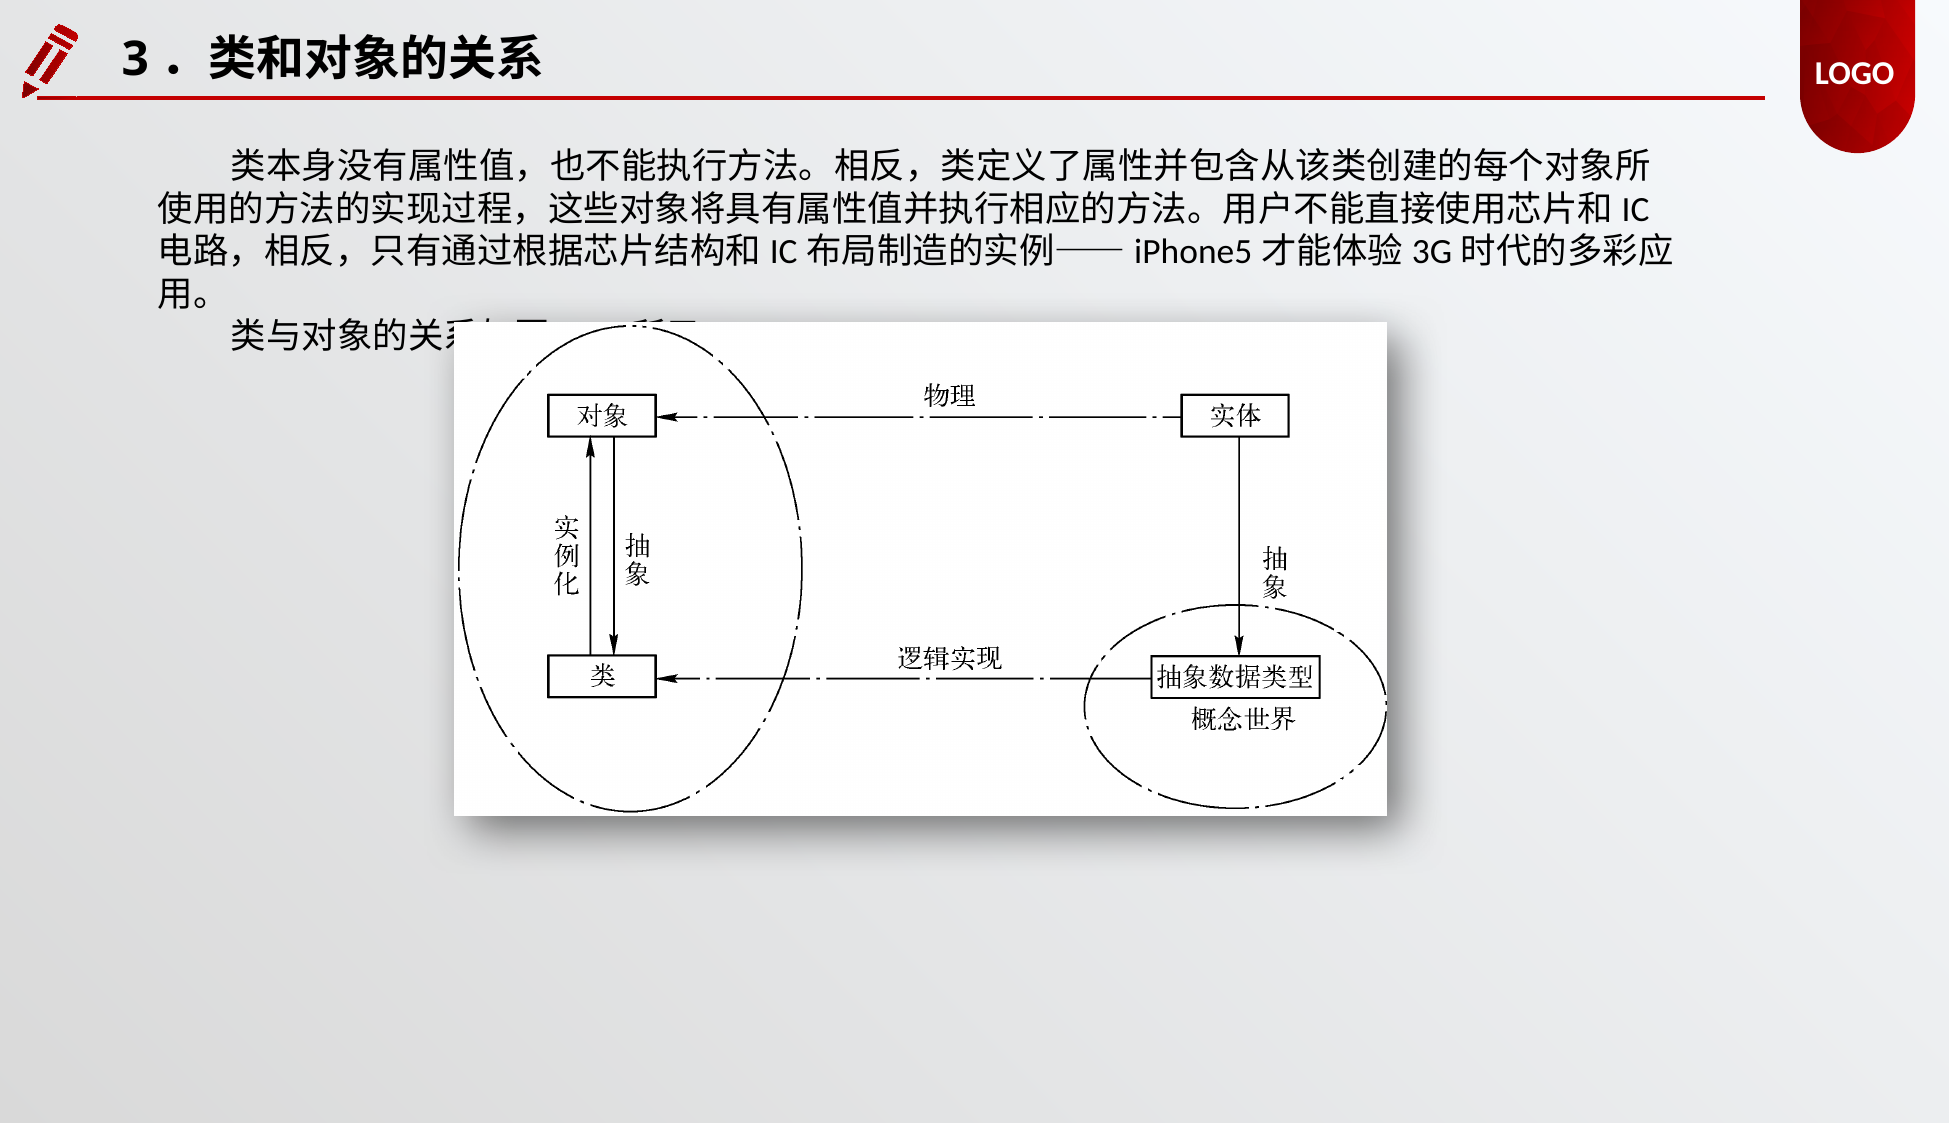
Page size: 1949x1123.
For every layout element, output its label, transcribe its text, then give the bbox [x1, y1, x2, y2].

picture [22, 82, 37, 97]
picture [40, 50, 67, 83]
picture [1800, 0, 1916, 154]
picture [54, 24, 78, 41]
picture [453, 322, 1387, 816]
picture [48, 33, 73, 49]
text_box 类本身没有属性值，也不能执行方法。相反，类定义了属性并包含从该类创建的每个对象所使用的方法的实现过程，这些对象将具有属性值并执行相应的方法。用户不能直接使用芯片和IC电路，相反，只有通过根据芯片结构和IC布局制造的实例——iPhone5才能体验3G时代的多彩应用。 类与对象的关系如图5.16所示。 [142, 136, 1698, 364]
text_box 3．类和对象的关系 [101, 17, 682, 95]
picture [26, 42, 52, 75]
